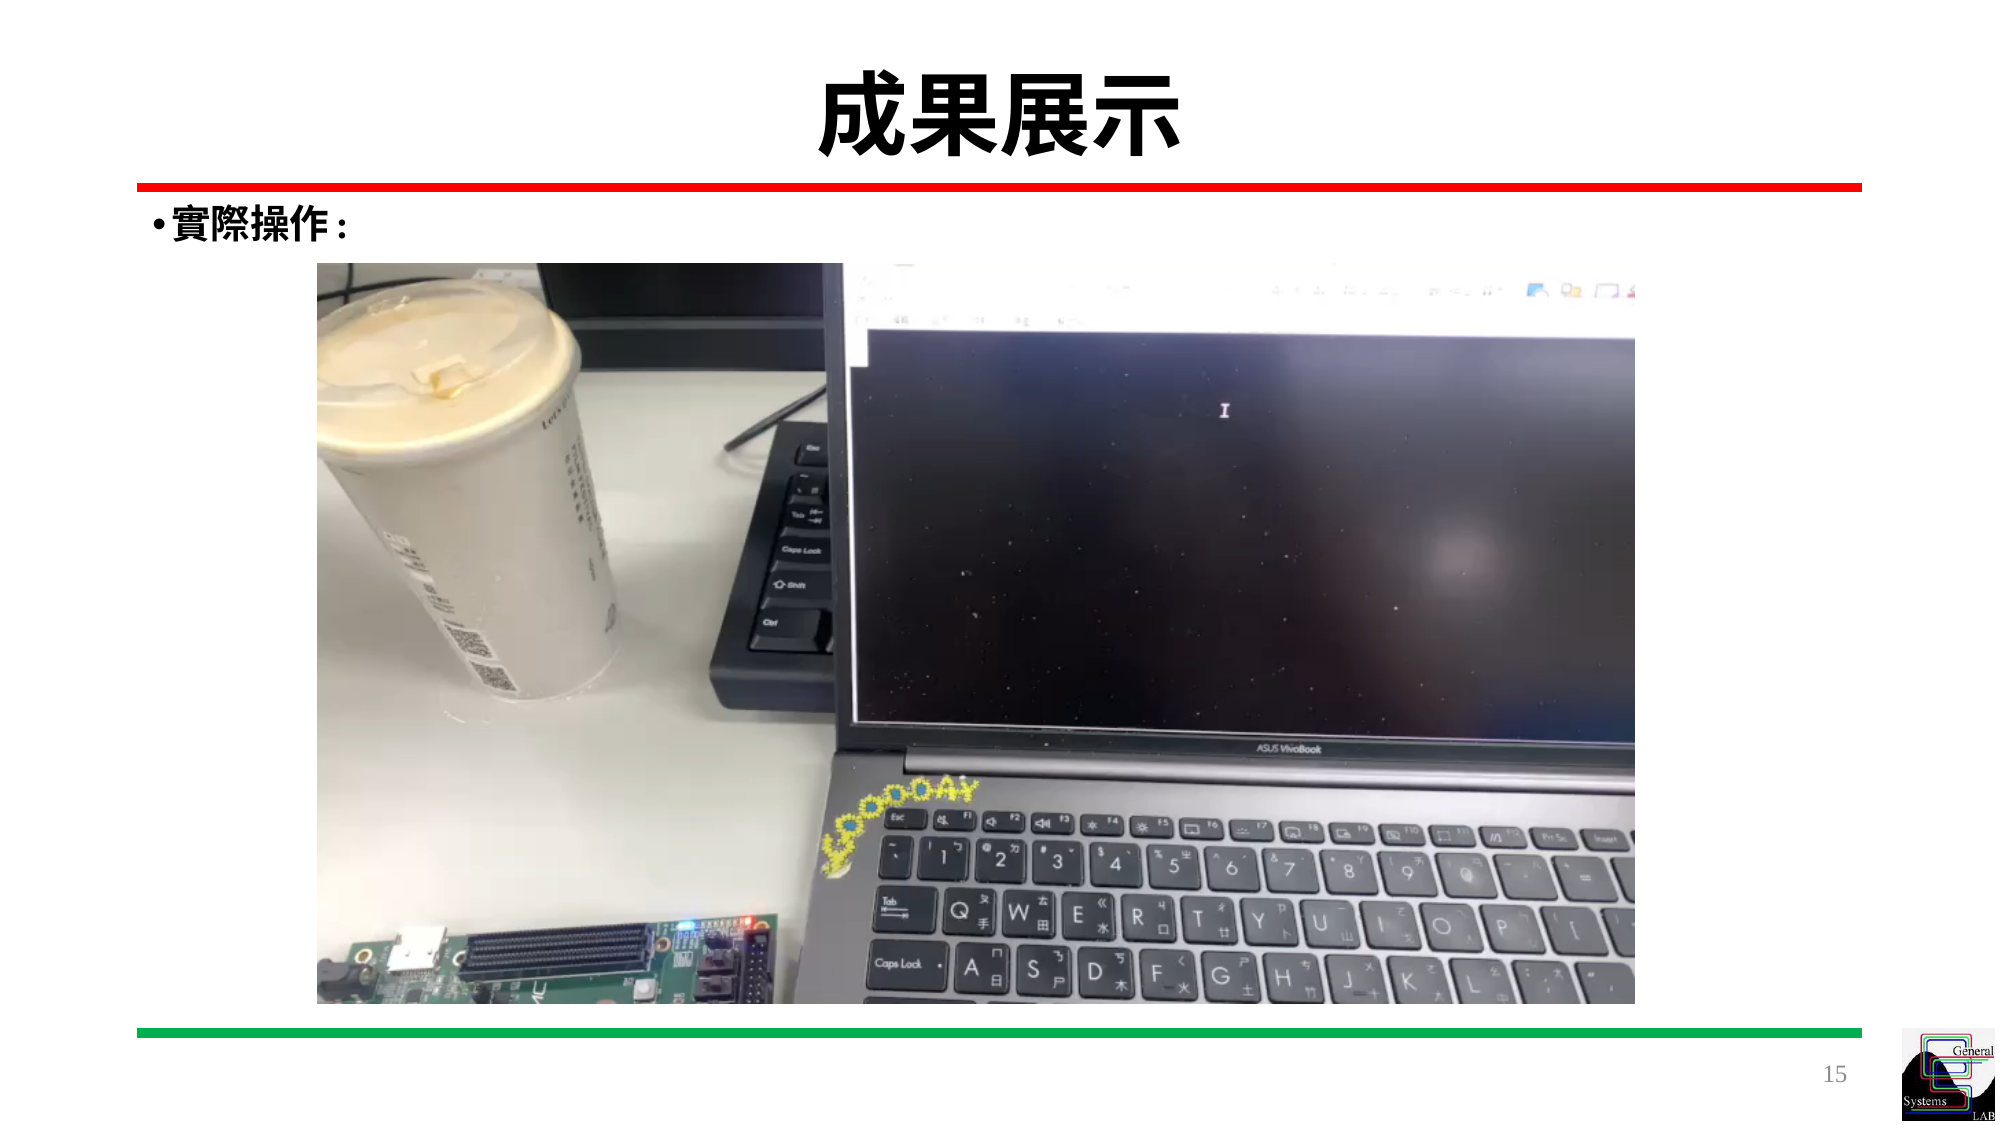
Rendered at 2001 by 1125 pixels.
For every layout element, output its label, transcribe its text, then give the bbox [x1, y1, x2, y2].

text_box [137, 255, 1910, 1024]
list 實際操作: [137, 197, 441, 255]
picture [1902, 1028, 1995, 1121]
title 成果展示 [137, 59, 1863, 178]
slide_number 15 [1412, 1042, 1863, 1103]
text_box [316, 262, 1635, 1004]
